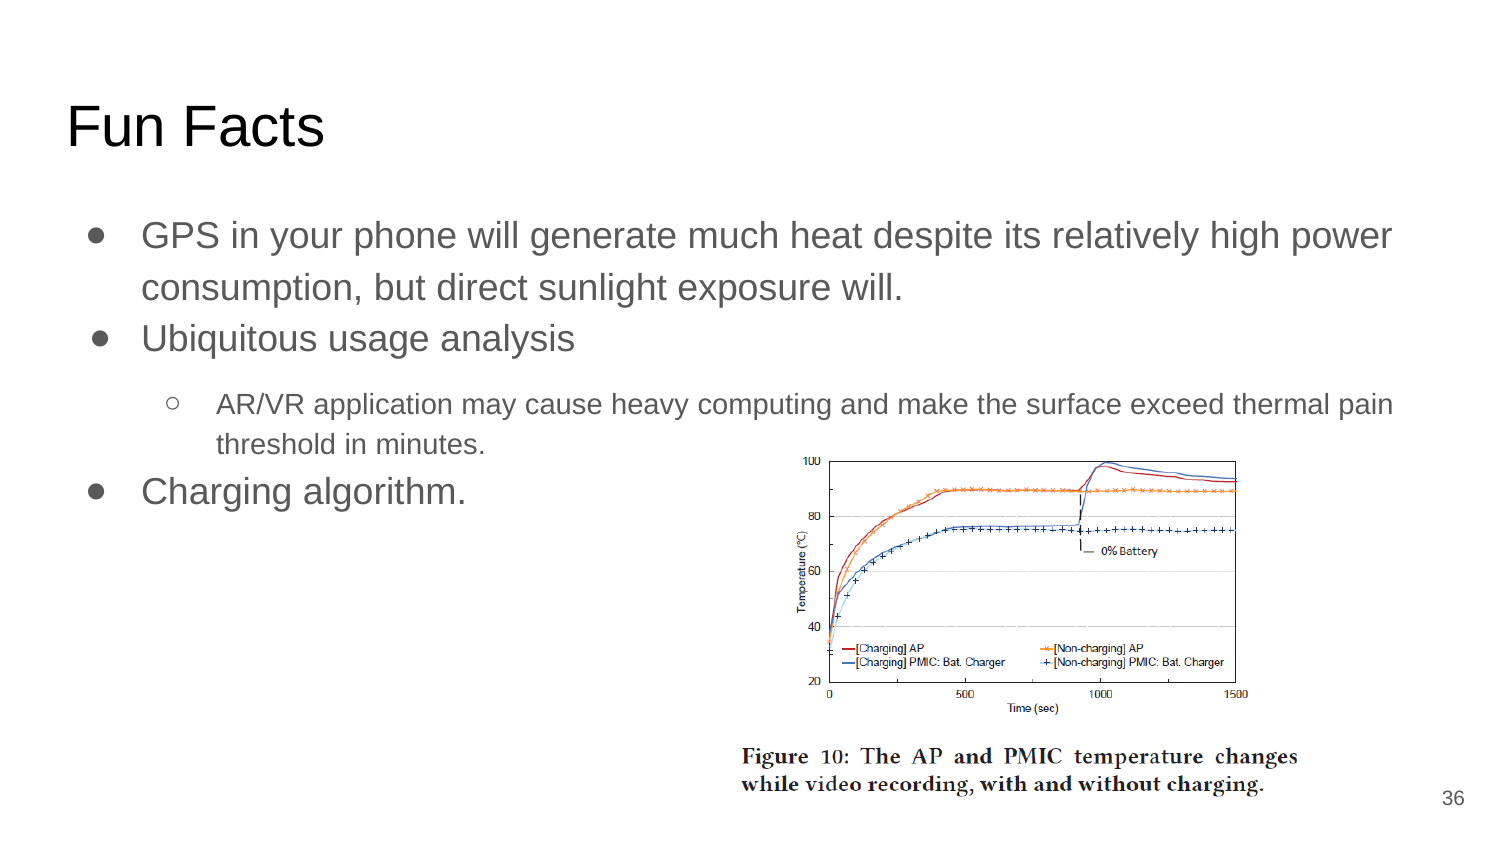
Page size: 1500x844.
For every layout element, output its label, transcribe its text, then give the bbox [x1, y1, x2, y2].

list GPS in your phone will generate much heat despite its relatively high power consumption, but direct sunlight exposure will. Ubiquitous usage analysis AR/VR application may cause heavy computing and make the surface exceed thermal pain threshold in minutes. Charging algorithm. [51, 189, 1449, 750]
title Fun Facts [51, 72, 1449, 167]
slide_number ‹#› [1389, 764, 1480, 830]
picture [728, 433, 1303, 804]
